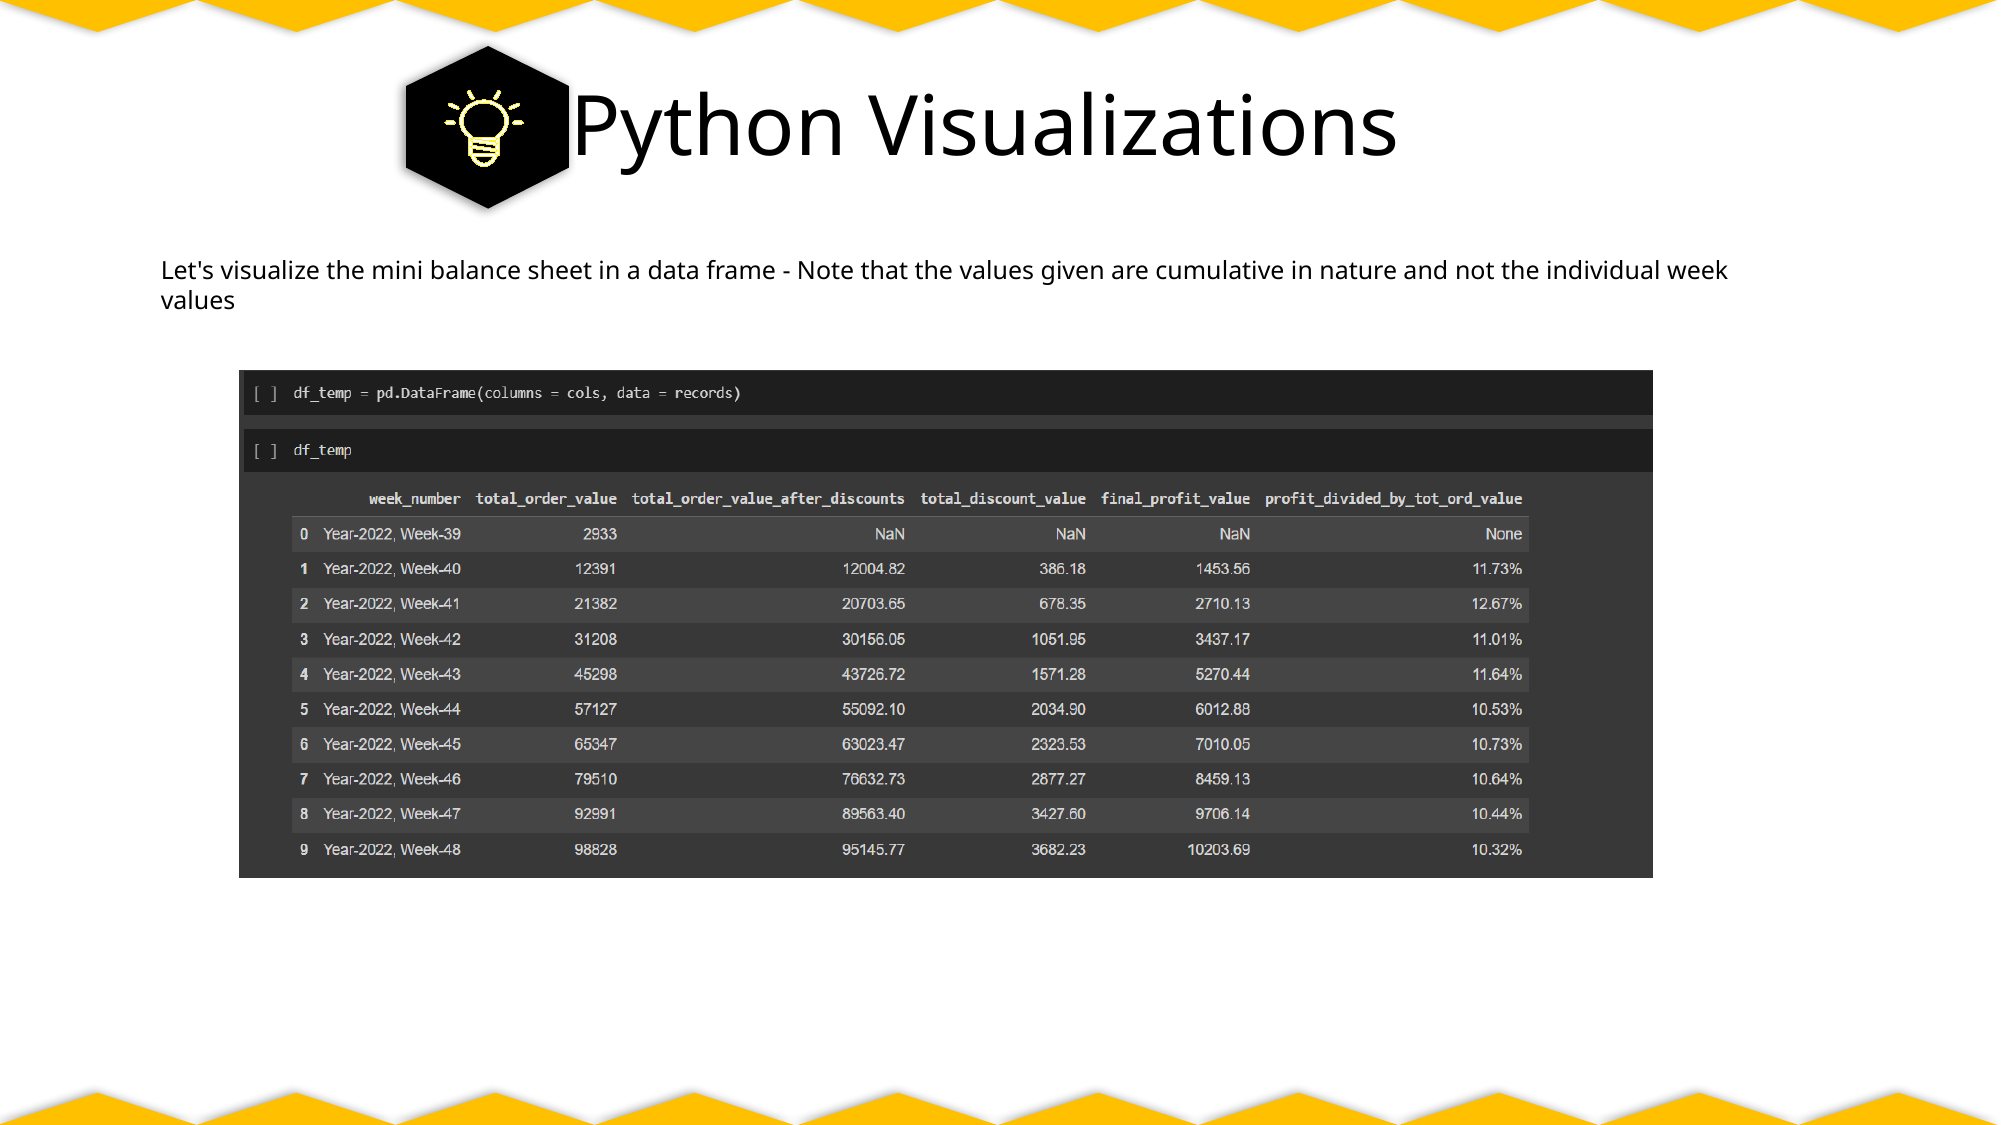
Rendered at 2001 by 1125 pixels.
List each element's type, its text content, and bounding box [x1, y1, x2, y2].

text_box Let's visualize the mini balance sheet in a data frame - Note that the values given are cumulative in nature and not the individual week values [146, 247, 1772, 322]
text_box Python Visualizations [569, 64, 1556, 180]
picture [239, 370, 1653, 878]
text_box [406, 45, 569, 209]
